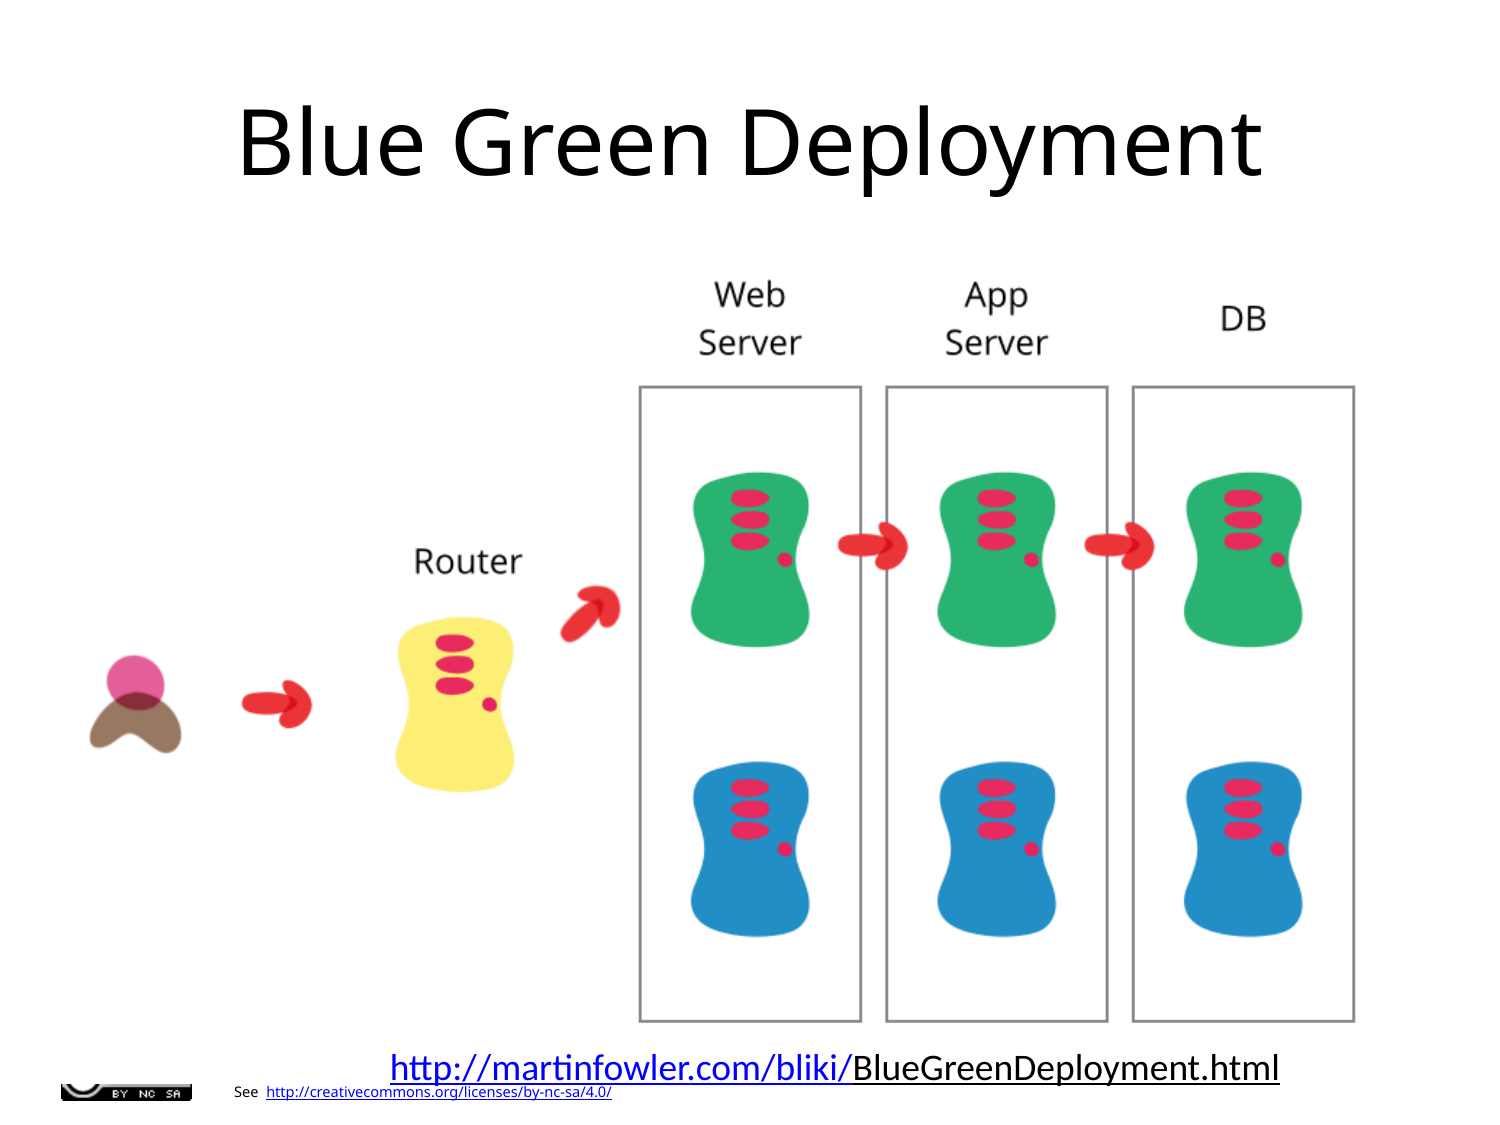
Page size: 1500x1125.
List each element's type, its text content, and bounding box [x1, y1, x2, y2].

title Blue Green Deployment [75, 45, 1425, 203]
picture [43, 203, 1426, 1101]
